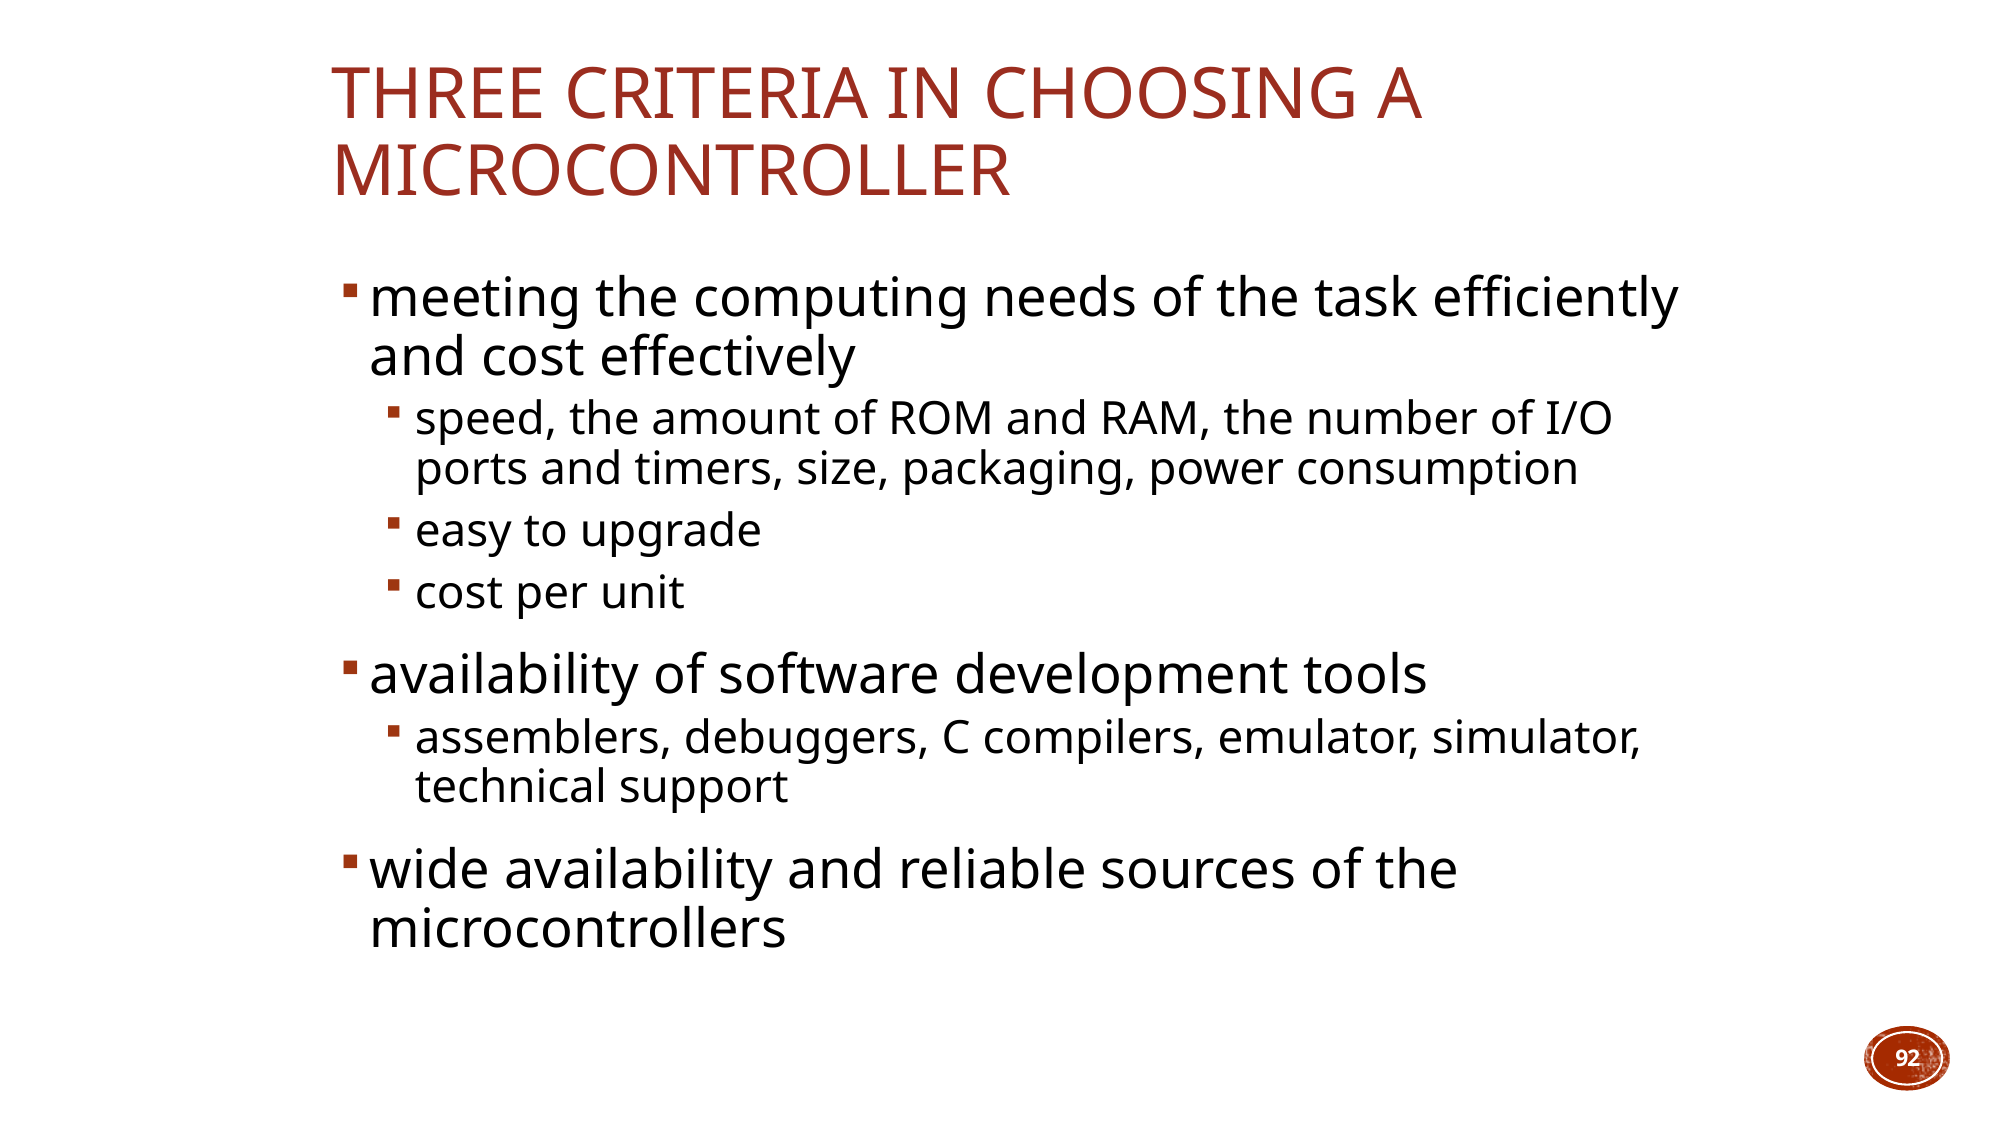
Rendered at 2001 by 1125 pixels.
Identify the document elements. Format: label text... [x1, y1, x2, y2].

list meeting the computing needs of the task efficiently and cost effectively speed, the amount of ROM and RAM, the number of I/O ports and timers, size, packaging, power consumption easy to upgrade cost per unit availability of software development tools assemblers, debuggers, C compilers, emulator, simulator, technical support wide availability and reliable sources of the microcontrollers [324, 262, 1700, 1025]
title Three criteria in Choosing a Microcontroller [316, 50, 1680, 238]
slide_number 92 [1855, 1028, 1961, 1089]
